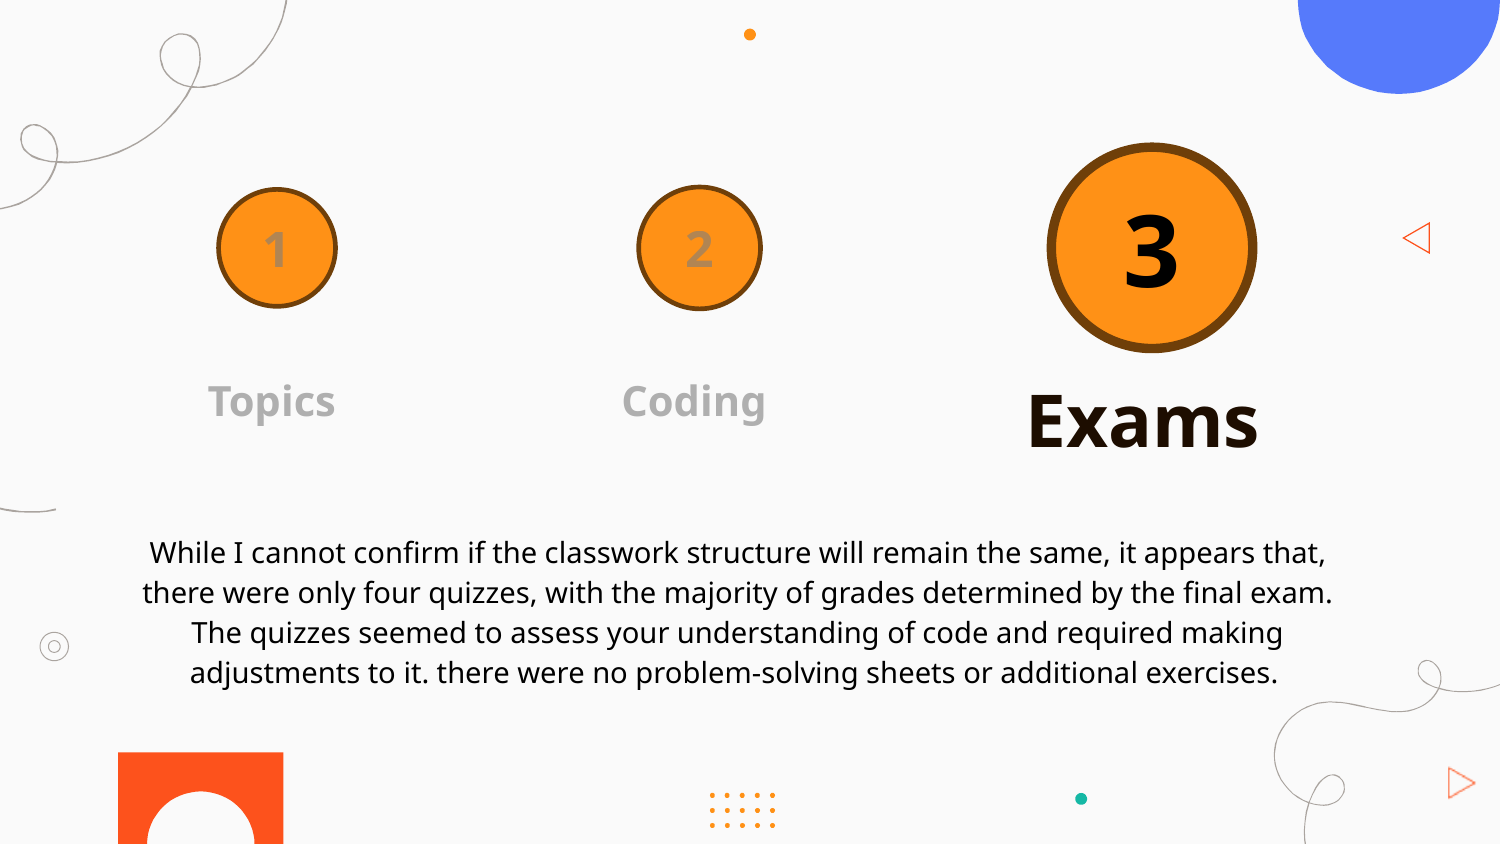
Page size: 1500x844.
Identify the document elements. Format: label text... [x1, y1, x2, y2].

text_box 3 [1049, 145, 1255, 351]
picture [1443, 760, 1481, 803]
text_box Topics [94, 359, 460, 454]
text_box Coding [516, 359, 883, 454]
text_box Exams [969, 359, 1335, 454]
text_box 2 [636, 184, 763, 311]
text_box 1 [216, 187, 338, 309]
text_box While I cannot confirm if the classwork structure will remain the same, it appears that, there were only four quizzes, with the majority of grades determined by the final exam. The quizzes seemed to assess your understanding of code and required making adjustments to it. there were no problem-solving sheets or additional exercises. [106, 513, 1370, 828]
